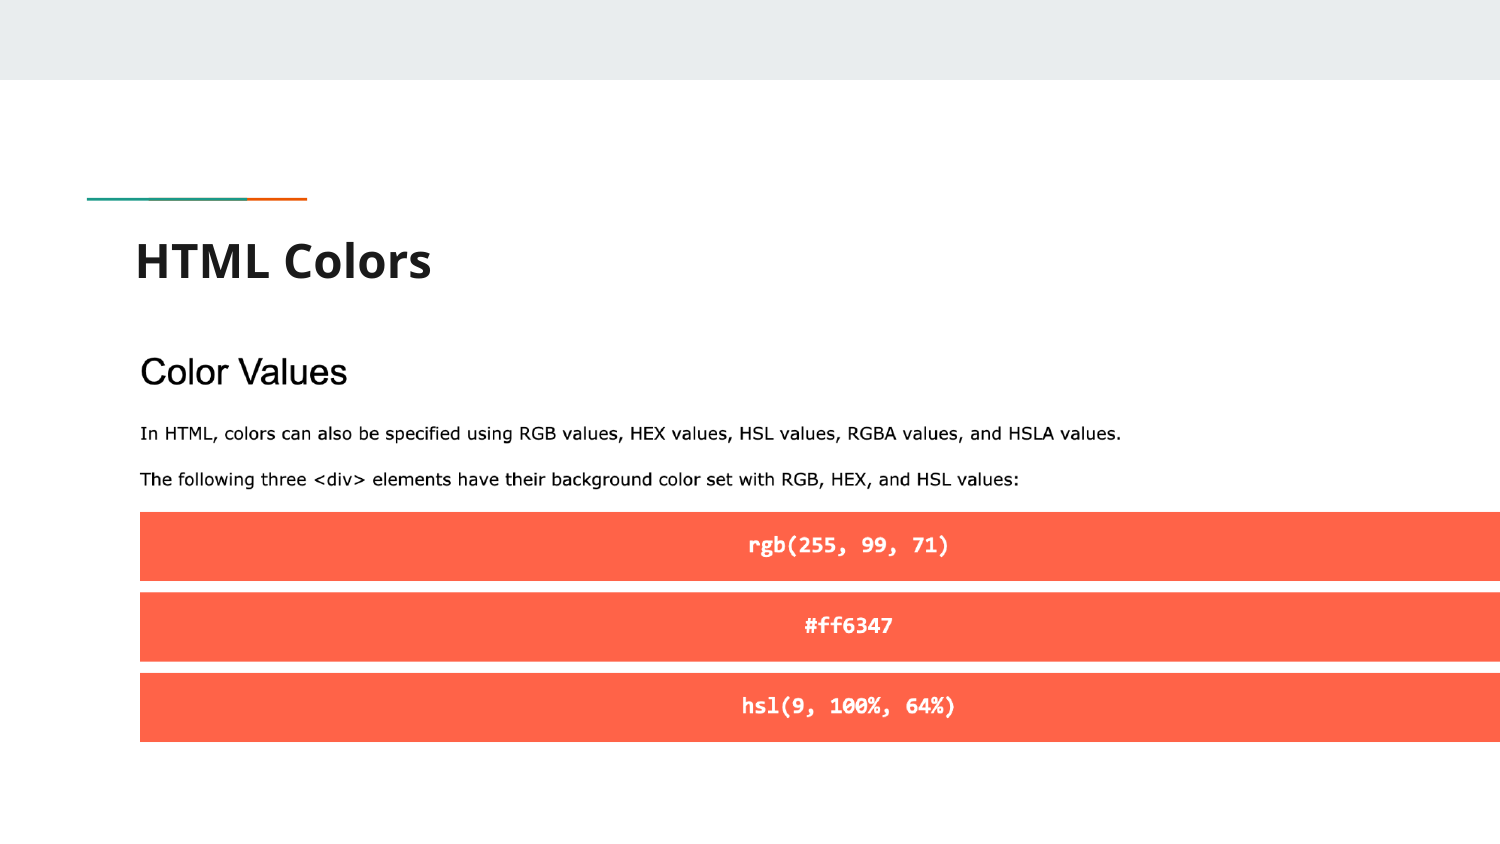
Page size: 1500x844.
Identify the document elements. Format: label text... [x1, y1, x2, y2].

picture [124, 328, 1500, 762]
title HTML Colors [119, 216, 1381, 305]
